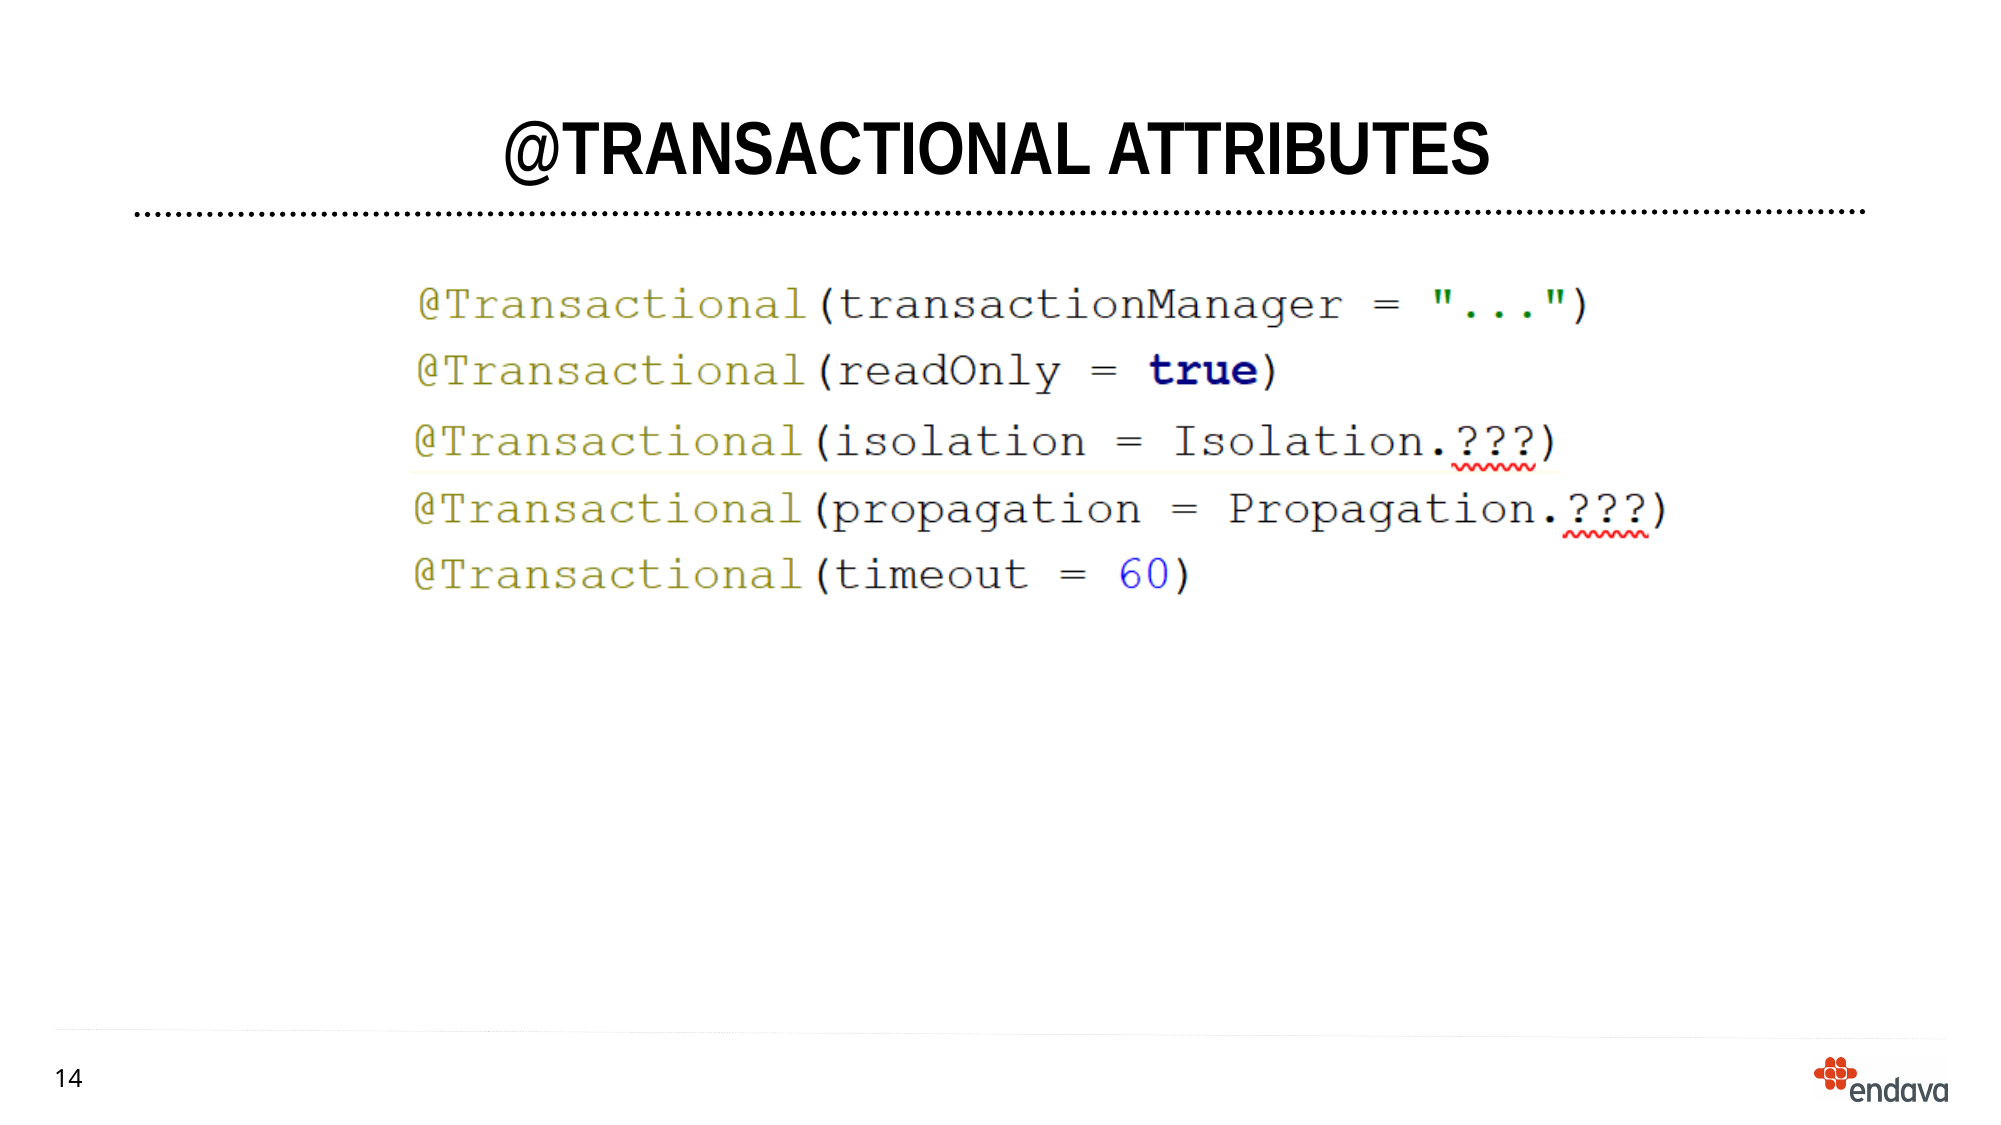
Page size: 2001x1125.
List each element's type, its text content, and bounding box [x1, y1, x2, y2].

picture [414, 351, 1284, 399]
picture [410, 412, 1561, 473]
picture [411, 480, 1674, 601]
title @Transactional Attributes [198, 26, 1812, 195]
picture [411, 277, 1602, 345]
picture [1814, 1057, 1948, 1102]
